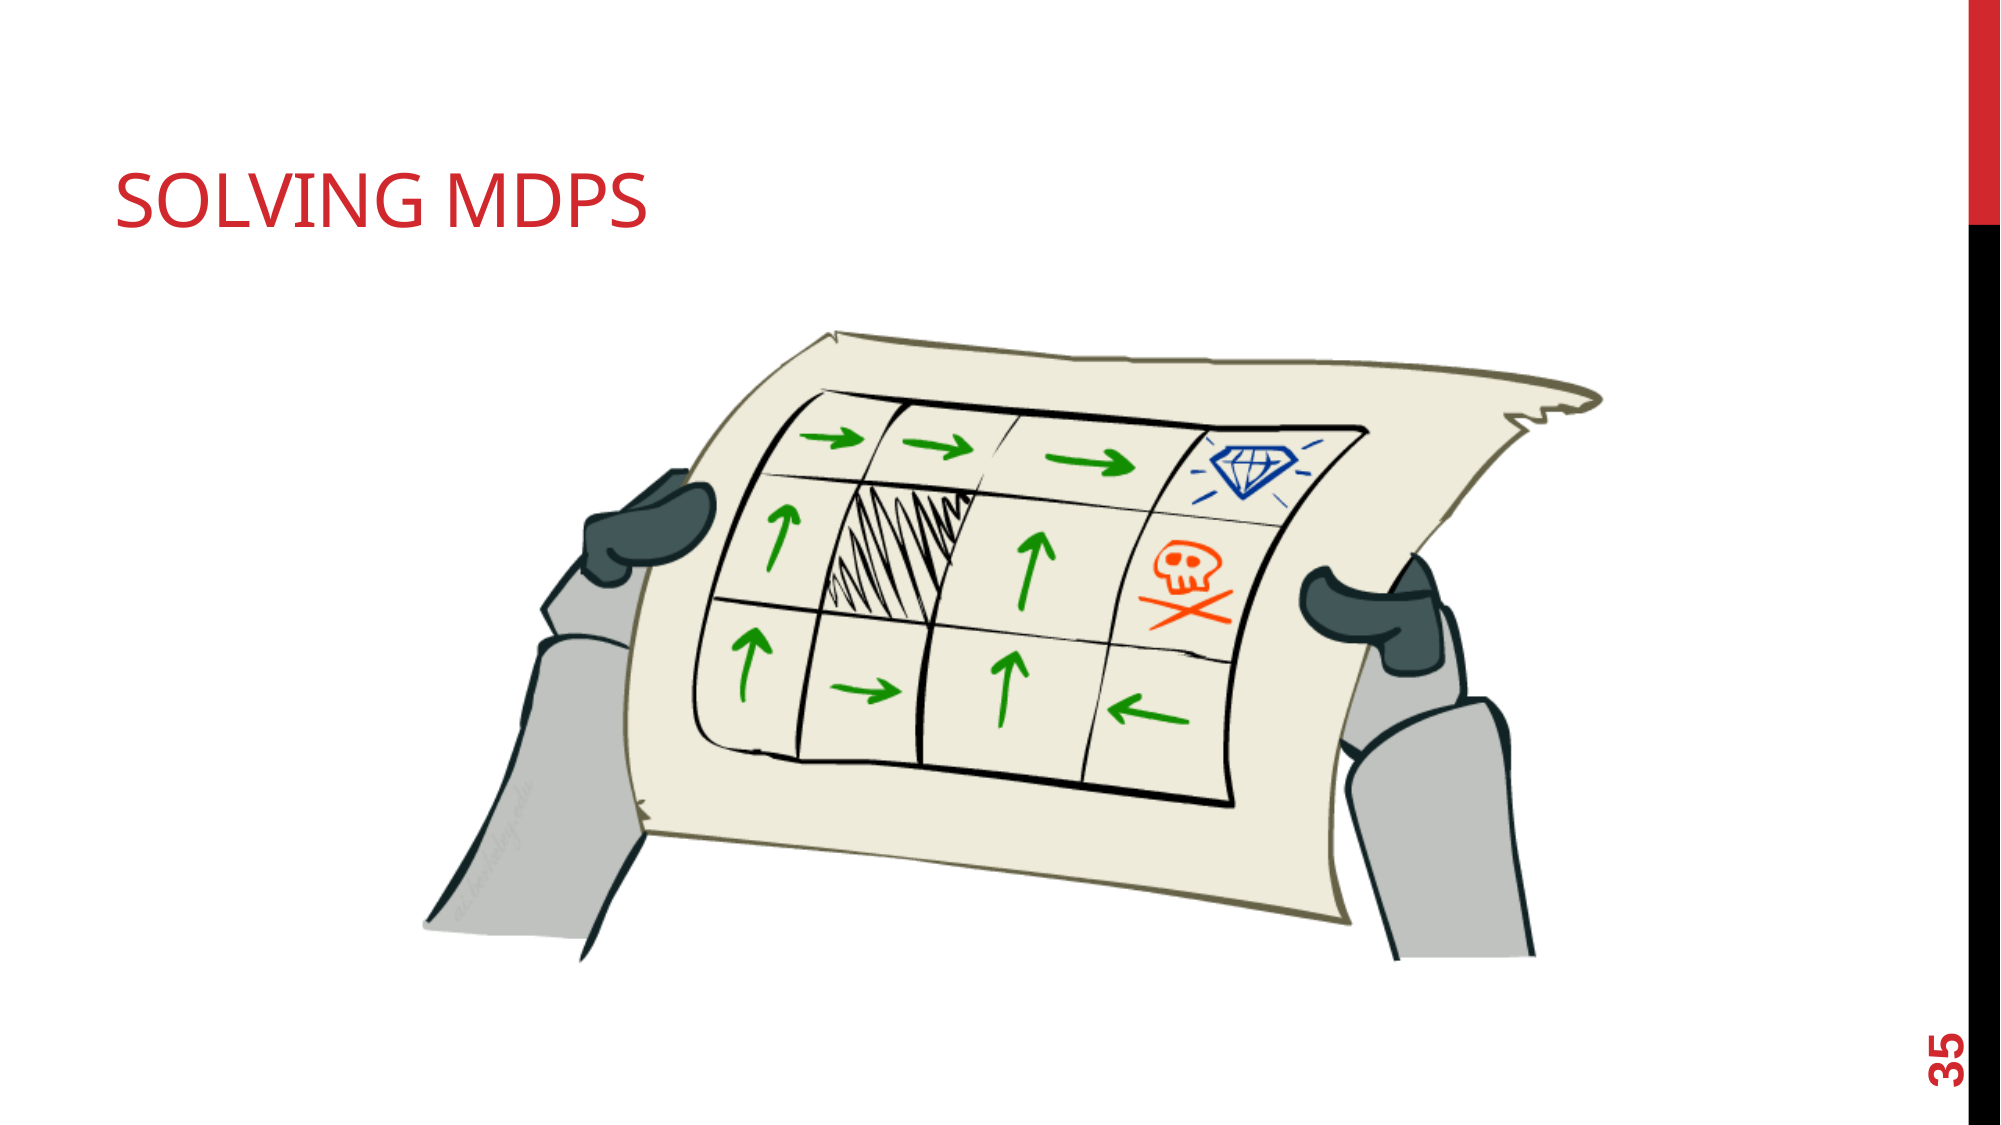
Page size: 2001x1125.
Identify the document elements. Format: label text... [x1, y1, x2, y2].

slide_number 35 [1903, 887, 1984, 1104]
title Solving MDPs [99, 25, 1367, 250]
picture [412, 272, 1613, 976]
